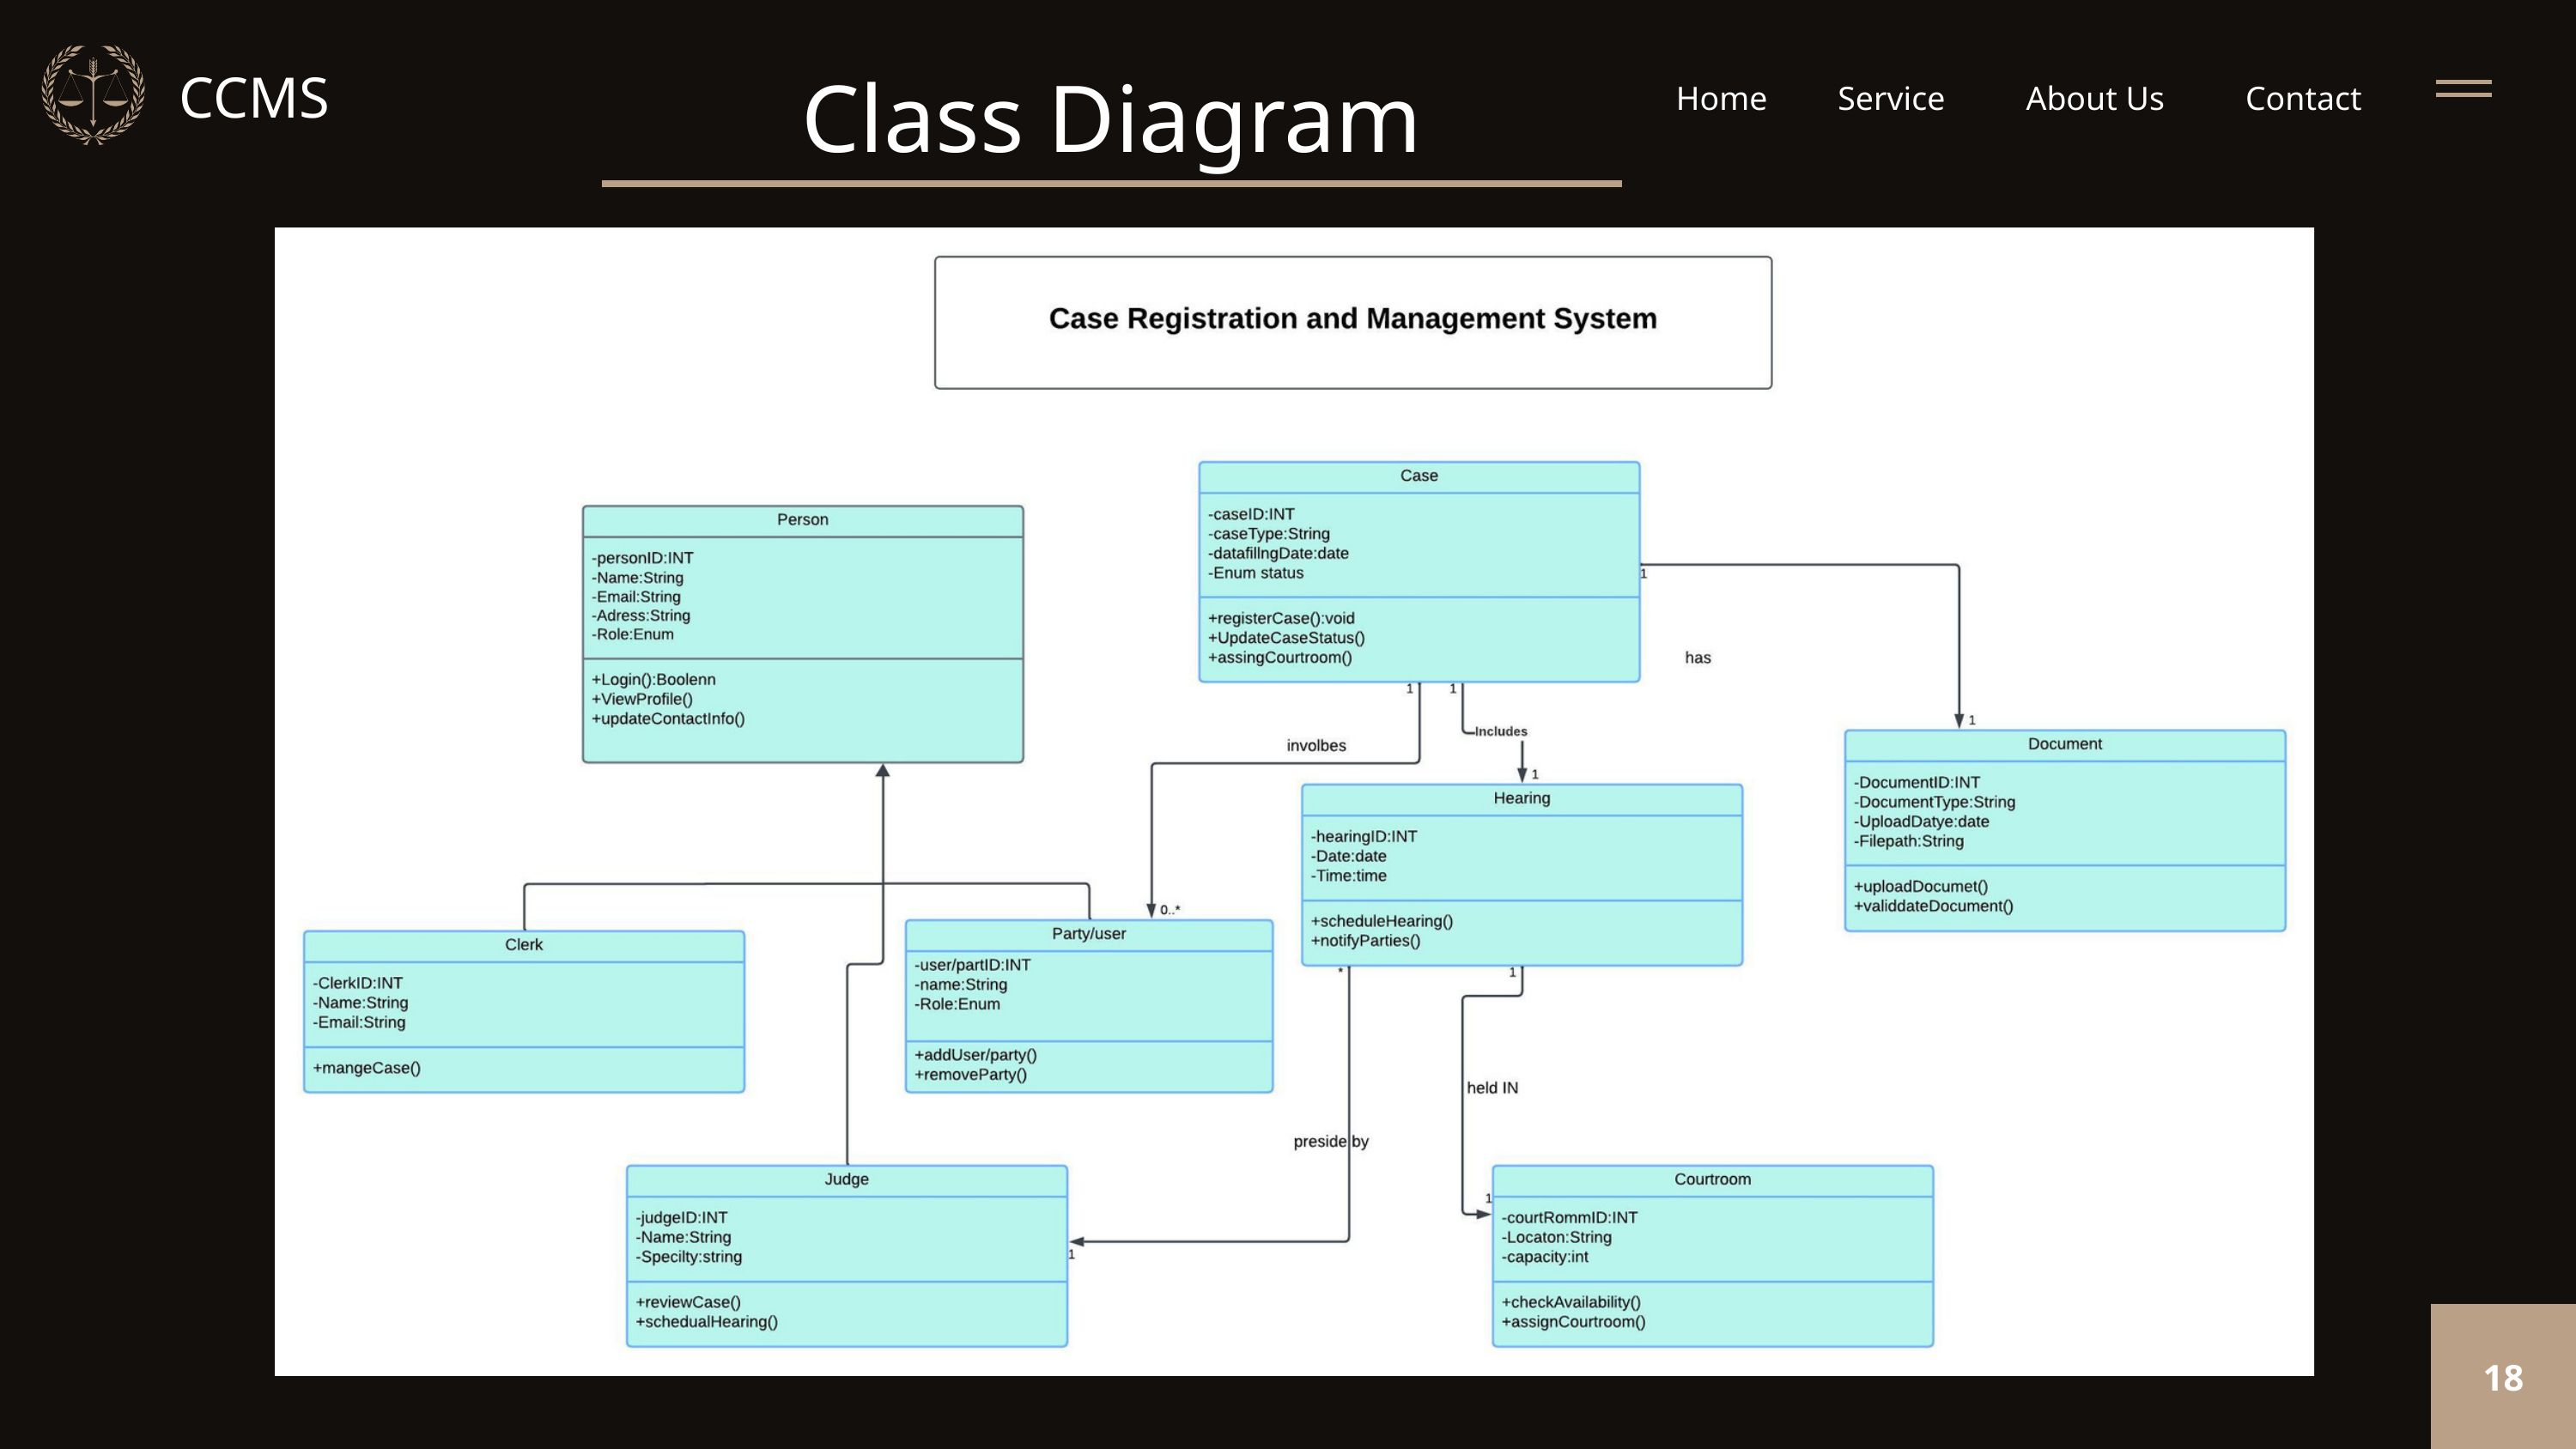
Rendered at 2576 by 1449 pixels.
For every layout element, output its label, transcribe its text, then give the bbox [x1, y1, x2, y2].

text_box Contact [2245, 71, 2384, 117]
text_box [275, 227, 2315, 1377]
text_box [602, 180, 1622, 188]
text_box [2430, 1303, 2576, 1449]
text_box Class Diagram [498, 0, 1726, 172]
text_box Service [1838, 71, 1978, 117]
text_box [2435, 92, 2493, 97]
text_box CCMS [179, 51, 434, 130]
text_box About Us [2026, 71, 2176, 117]
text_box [2435, 79, 2493, 84]
text_box [41, 45, 145, 145]
text_box Home [1675, 71, 1790, 117]
